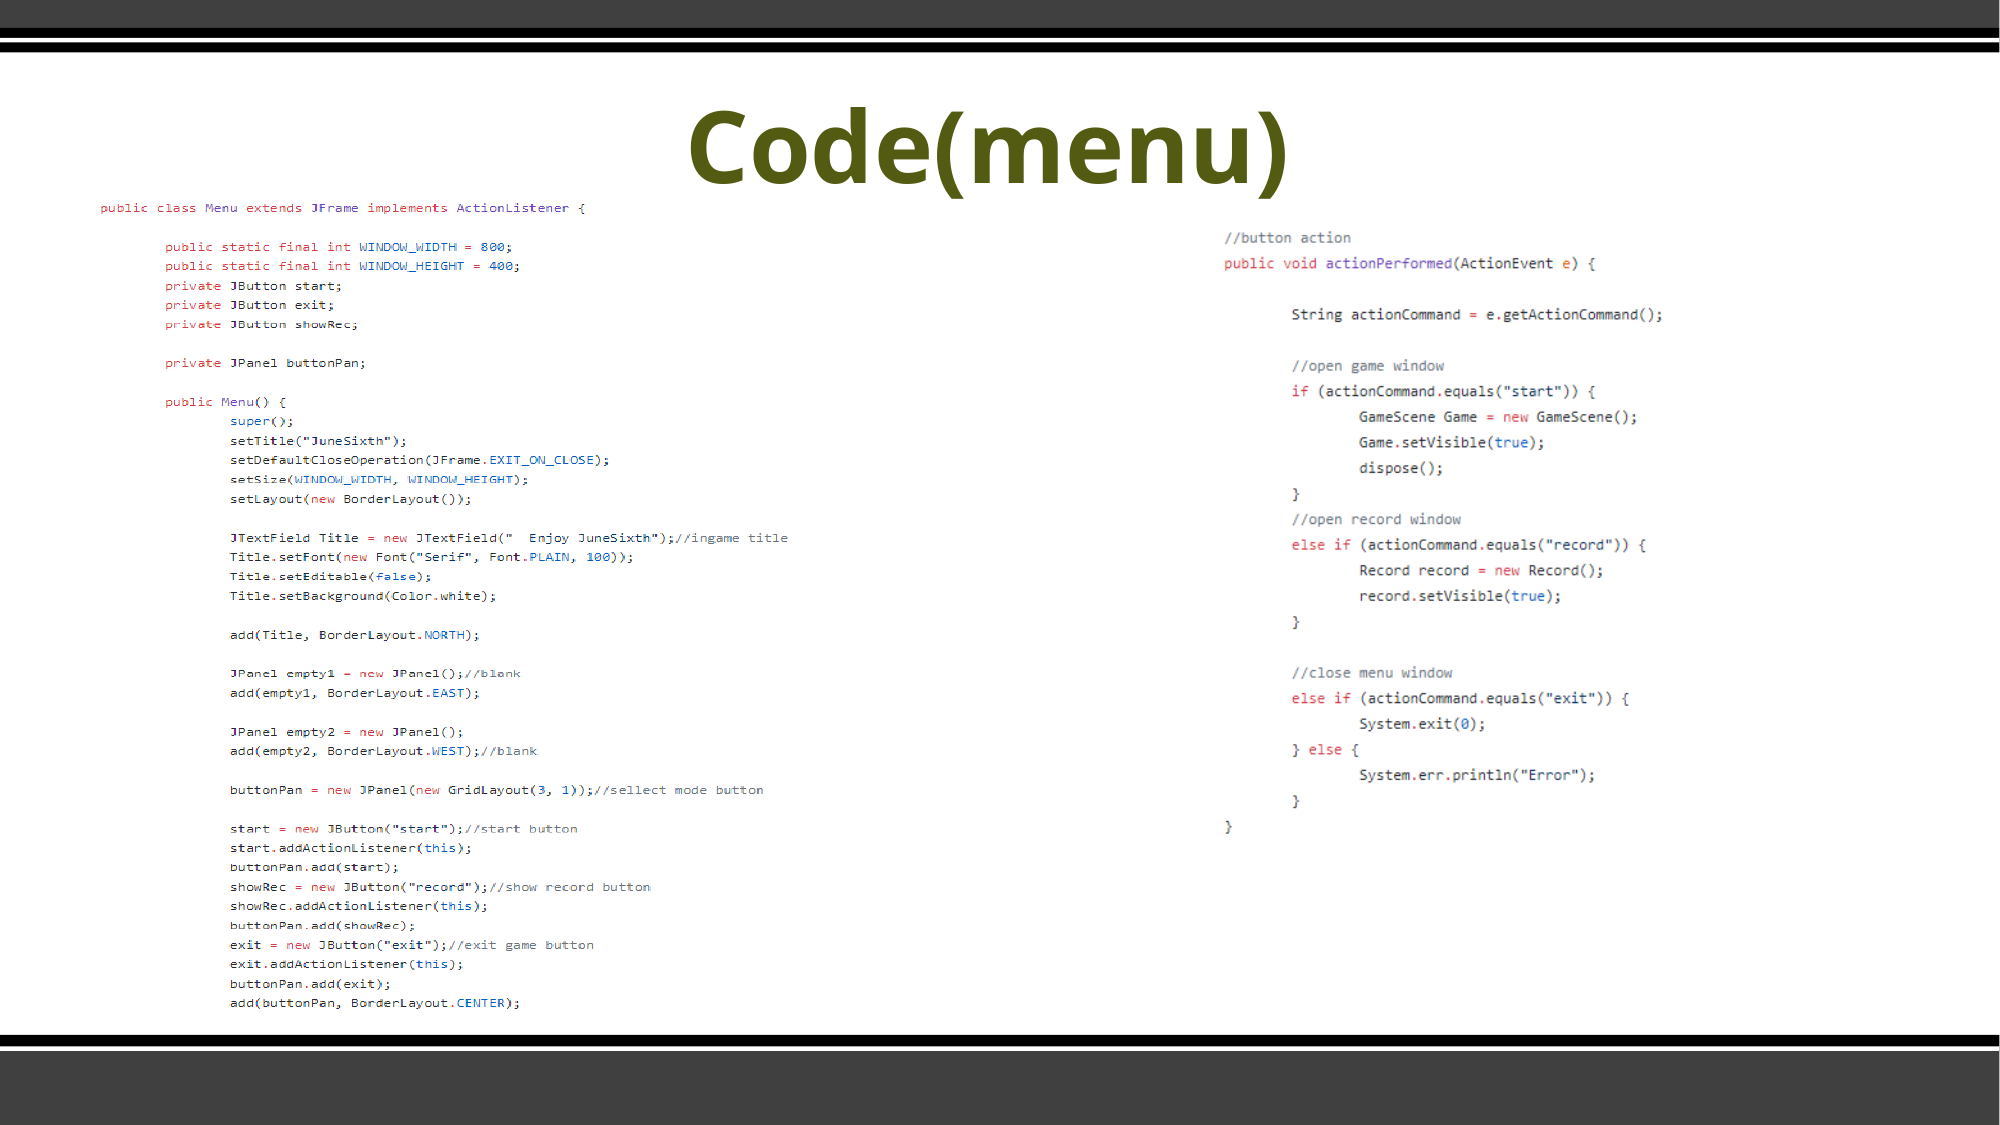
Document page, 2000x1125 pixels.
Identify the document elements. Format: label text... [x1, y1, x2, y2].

picture [1188, 215, 1758, 886]
title Code(menu) [550, 86, 1425, 213]
picture [89, 195, 829, 1024]
